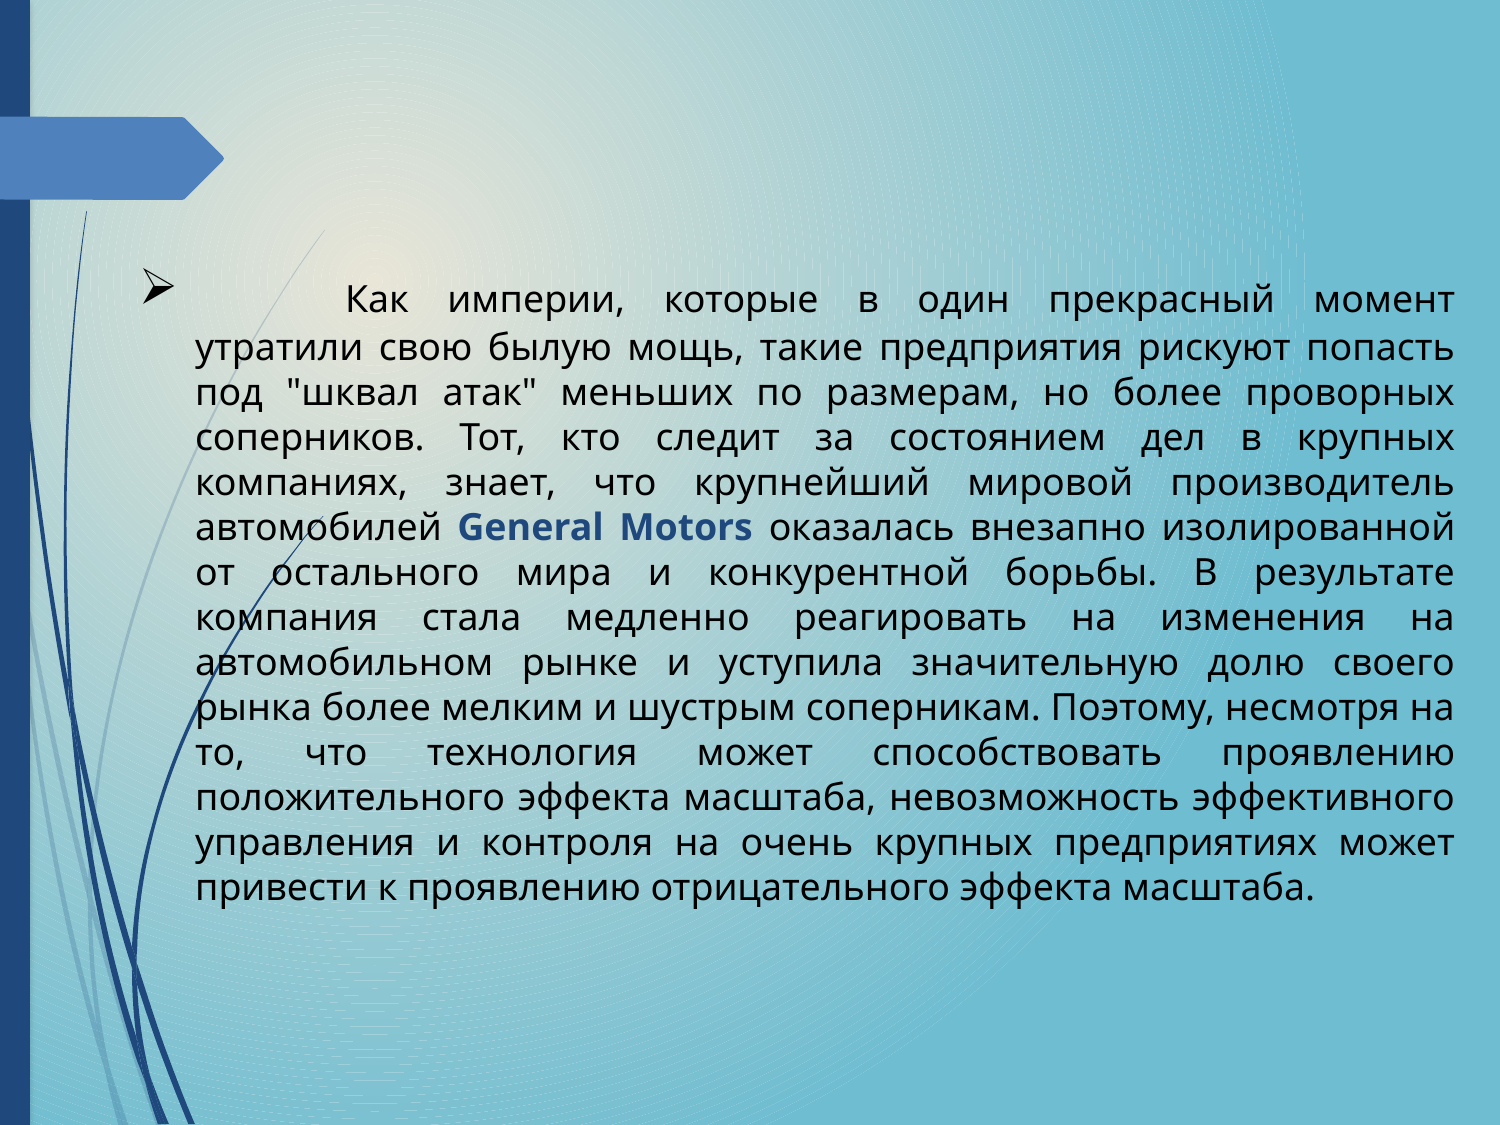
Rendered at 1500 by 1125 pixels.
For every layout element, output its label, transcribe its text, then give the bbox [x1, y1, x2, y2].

text_box Как империи, которые в один прекрасный момент утратили свою былую мощь, такие предприятия рискуют попасть под "шквал атак" меньших по размерам, но более проворных соперников. Тот, кто следит за состоянием дел в крупных компаниях, знает, что крупнейший мировой производитель автомобилей General Motors оказалась внезапно изолированной от остального мира и конкурентной борьбы. В результате компания стала медленно реагировать на изменения на автомобильном рынке и уступила значительную долю своего рынка более мелким и шустрым соперникам. Поэтому, несмотря на то, что технология может способствовать проявлению положительного эффекта масштаба, невозможность эффективного управления и контроля на очень крупных предприятиях может привести к проявлению отрицательного эффекта масштаба. [123, 255, 1471, 961]
